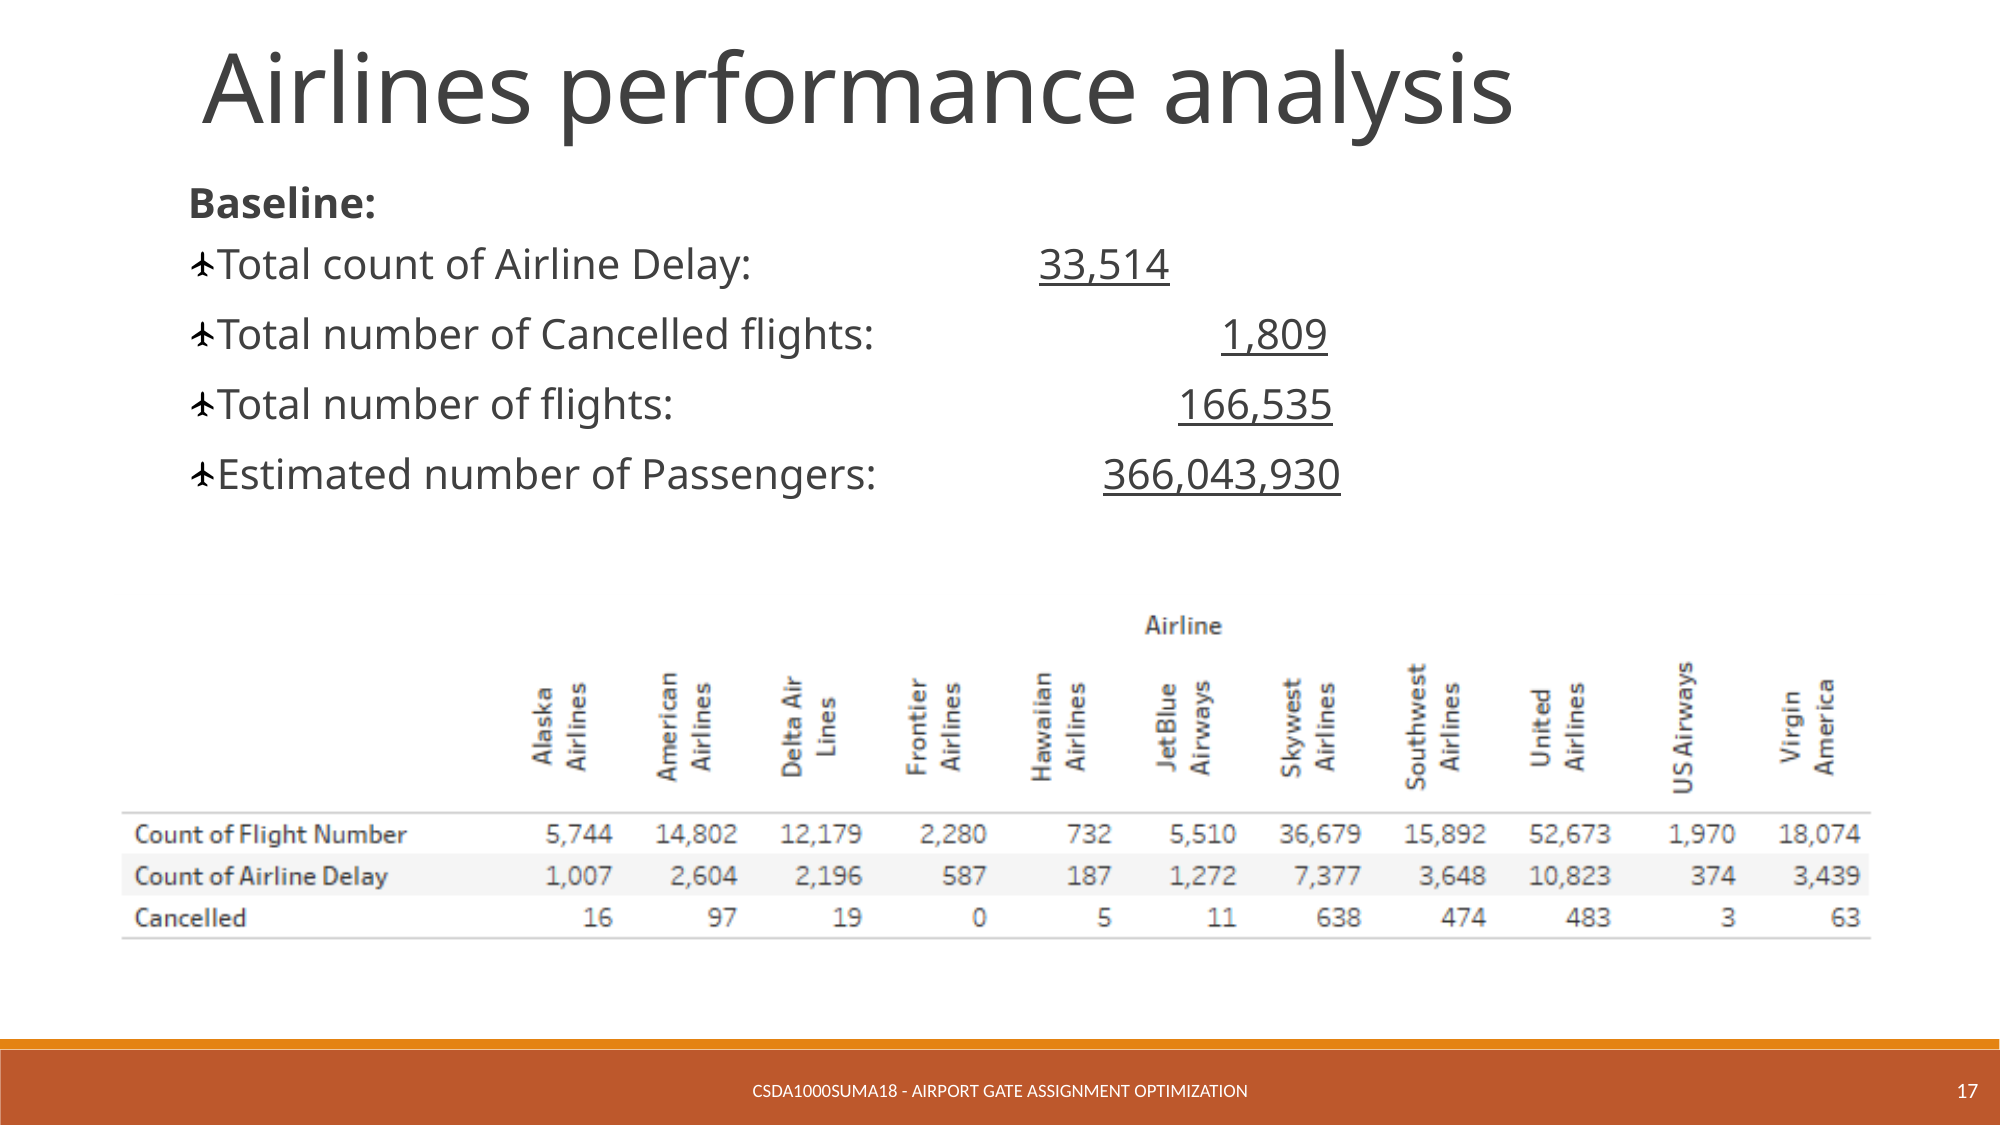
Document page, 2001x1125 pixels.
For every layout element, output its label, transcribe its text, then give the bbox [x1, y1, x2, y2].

picture [187, 249, 218, 279]
picture [187, 389, 218, 419]
title Airlines performance analysis [187, 36, 1913, 152]
picture [187, 459, 218, 489]
picture [113, 593, 1887, 969]
list Baseline: Total count of Airline Delay: 33,514 Total number of Cancelled flights: 1,809 Total number of flights: 166,535 Estimated number of Passengers: 366,043,930 [187, 174, 1913, 1014]
footer CSDA1000SUMA18 - Airport Gate Assignment Optimization [604, 1059, 1396, 1120]
slide_number 17 [1778, 1059, 1994, 1120]
picture [187, 319, 218, 349]
